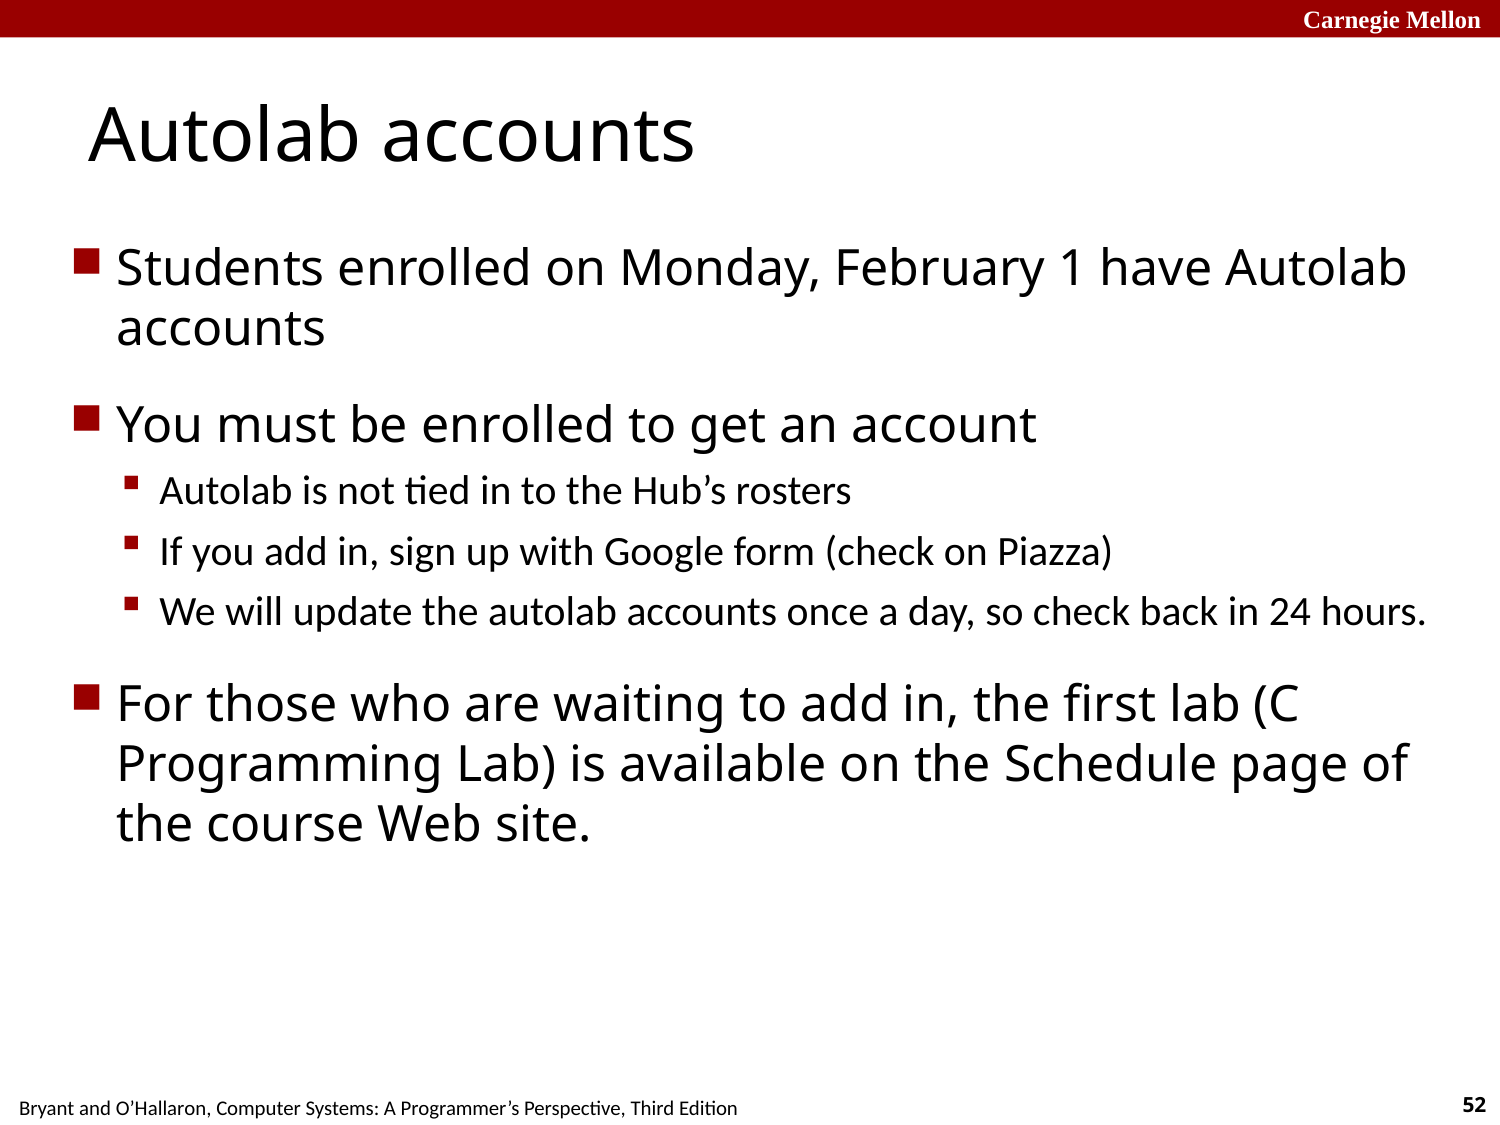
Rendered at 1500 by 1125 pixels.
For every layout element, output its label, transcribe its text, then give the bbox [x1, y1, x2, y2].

list Students enrolled on Monday, February 1 have Autolab accounts You must be enrolled to get an account Autolab is not tied in to the Hub’s rosters If you add in, sign up with Google form (check on Piazza) We will update the autolab accounts once a day, so check back in 24 hours. For those who are waiting to add in, the first lab (C Programming Lab) is available on the Schedule page of the course Web site. [62, 228, 1438, 1122]
title Autolab accounts [62, 41, 1438, 222]
